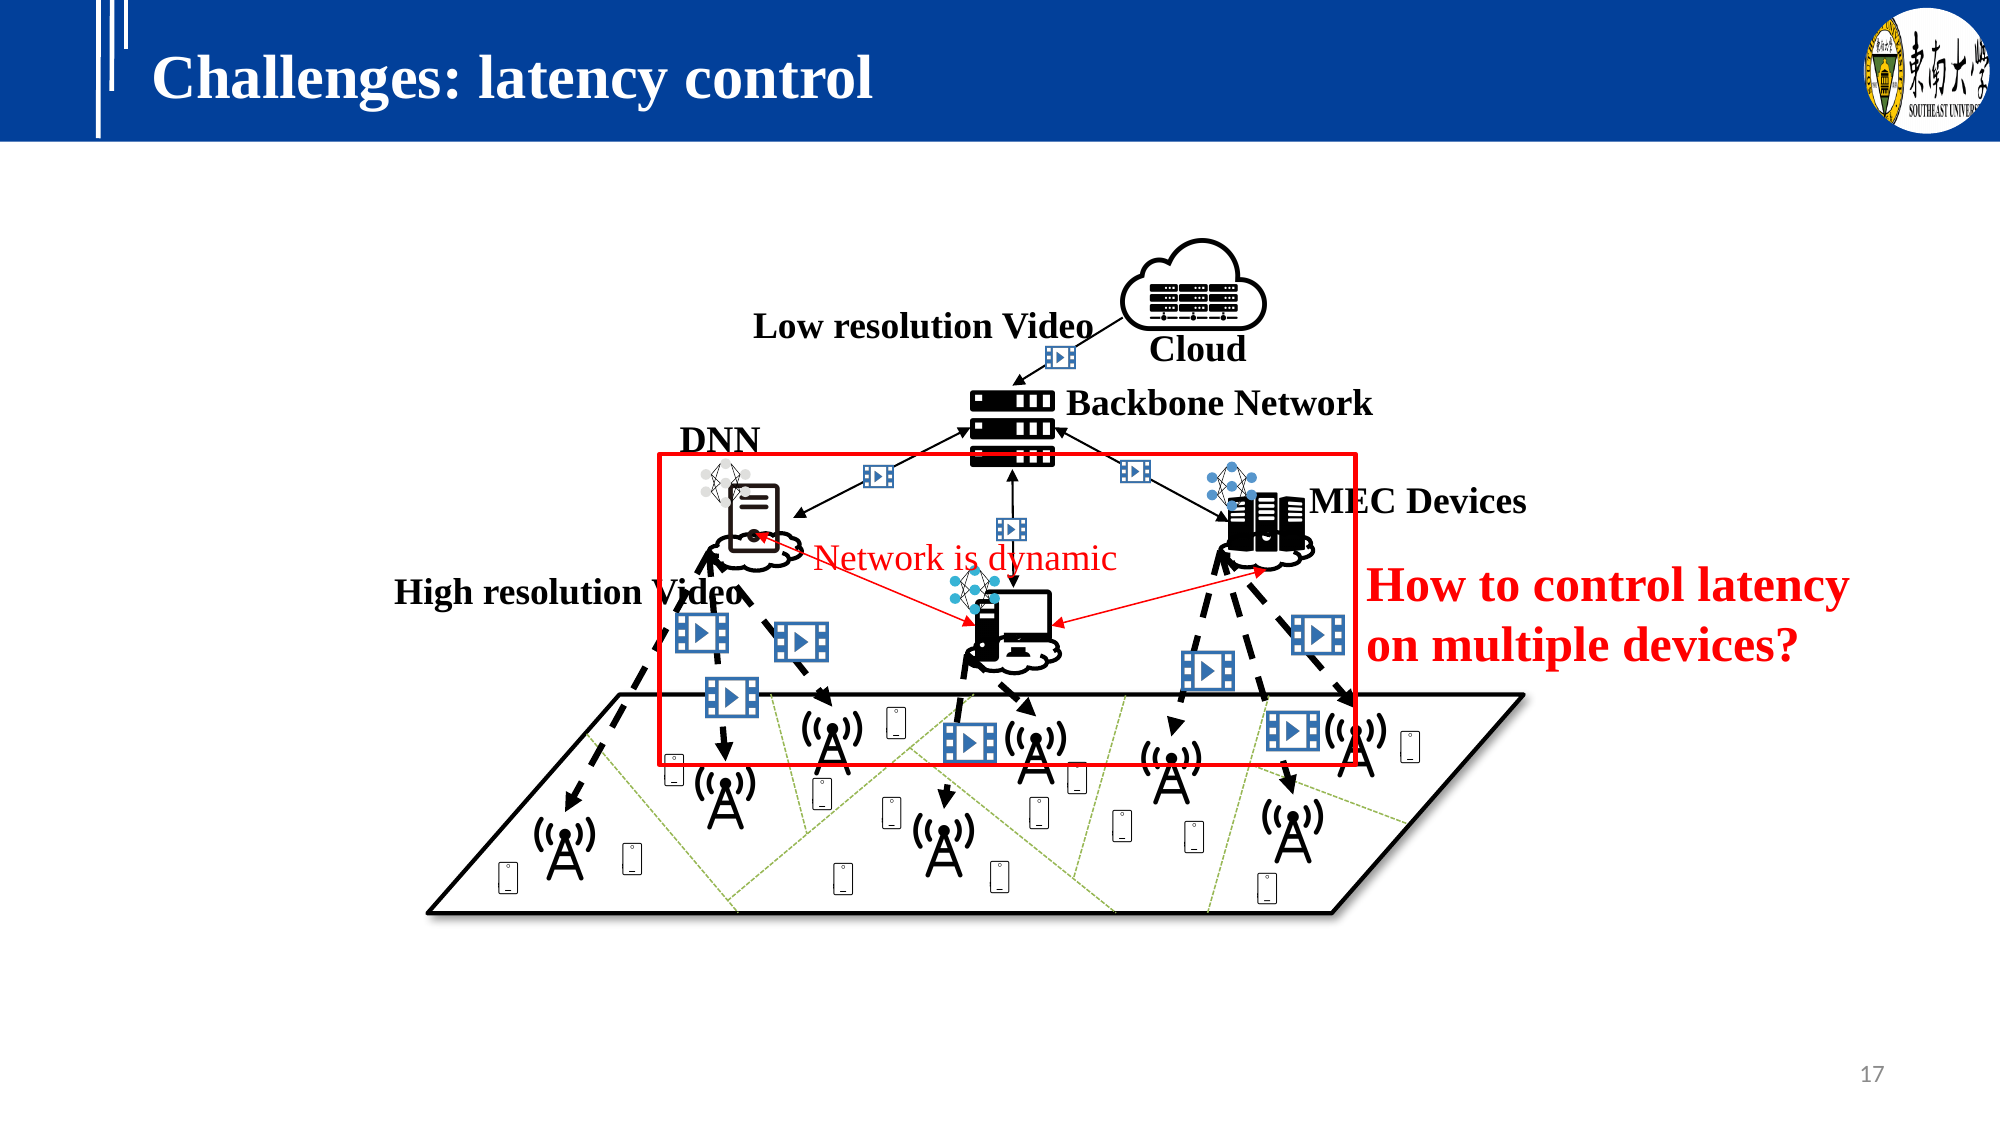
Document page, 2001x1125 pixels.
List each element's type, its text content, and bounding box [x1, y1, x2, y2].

title Challenges: latency control [136, 27, 1961, 119]
slide_number 17 [1433, 1042, 1900, 1103]
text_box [377, 211, 1544, 914]
text_box How to control latency on multiple devices? [1549, 544, 1900, 679]
picture [1881, 7, 1990, 134]
